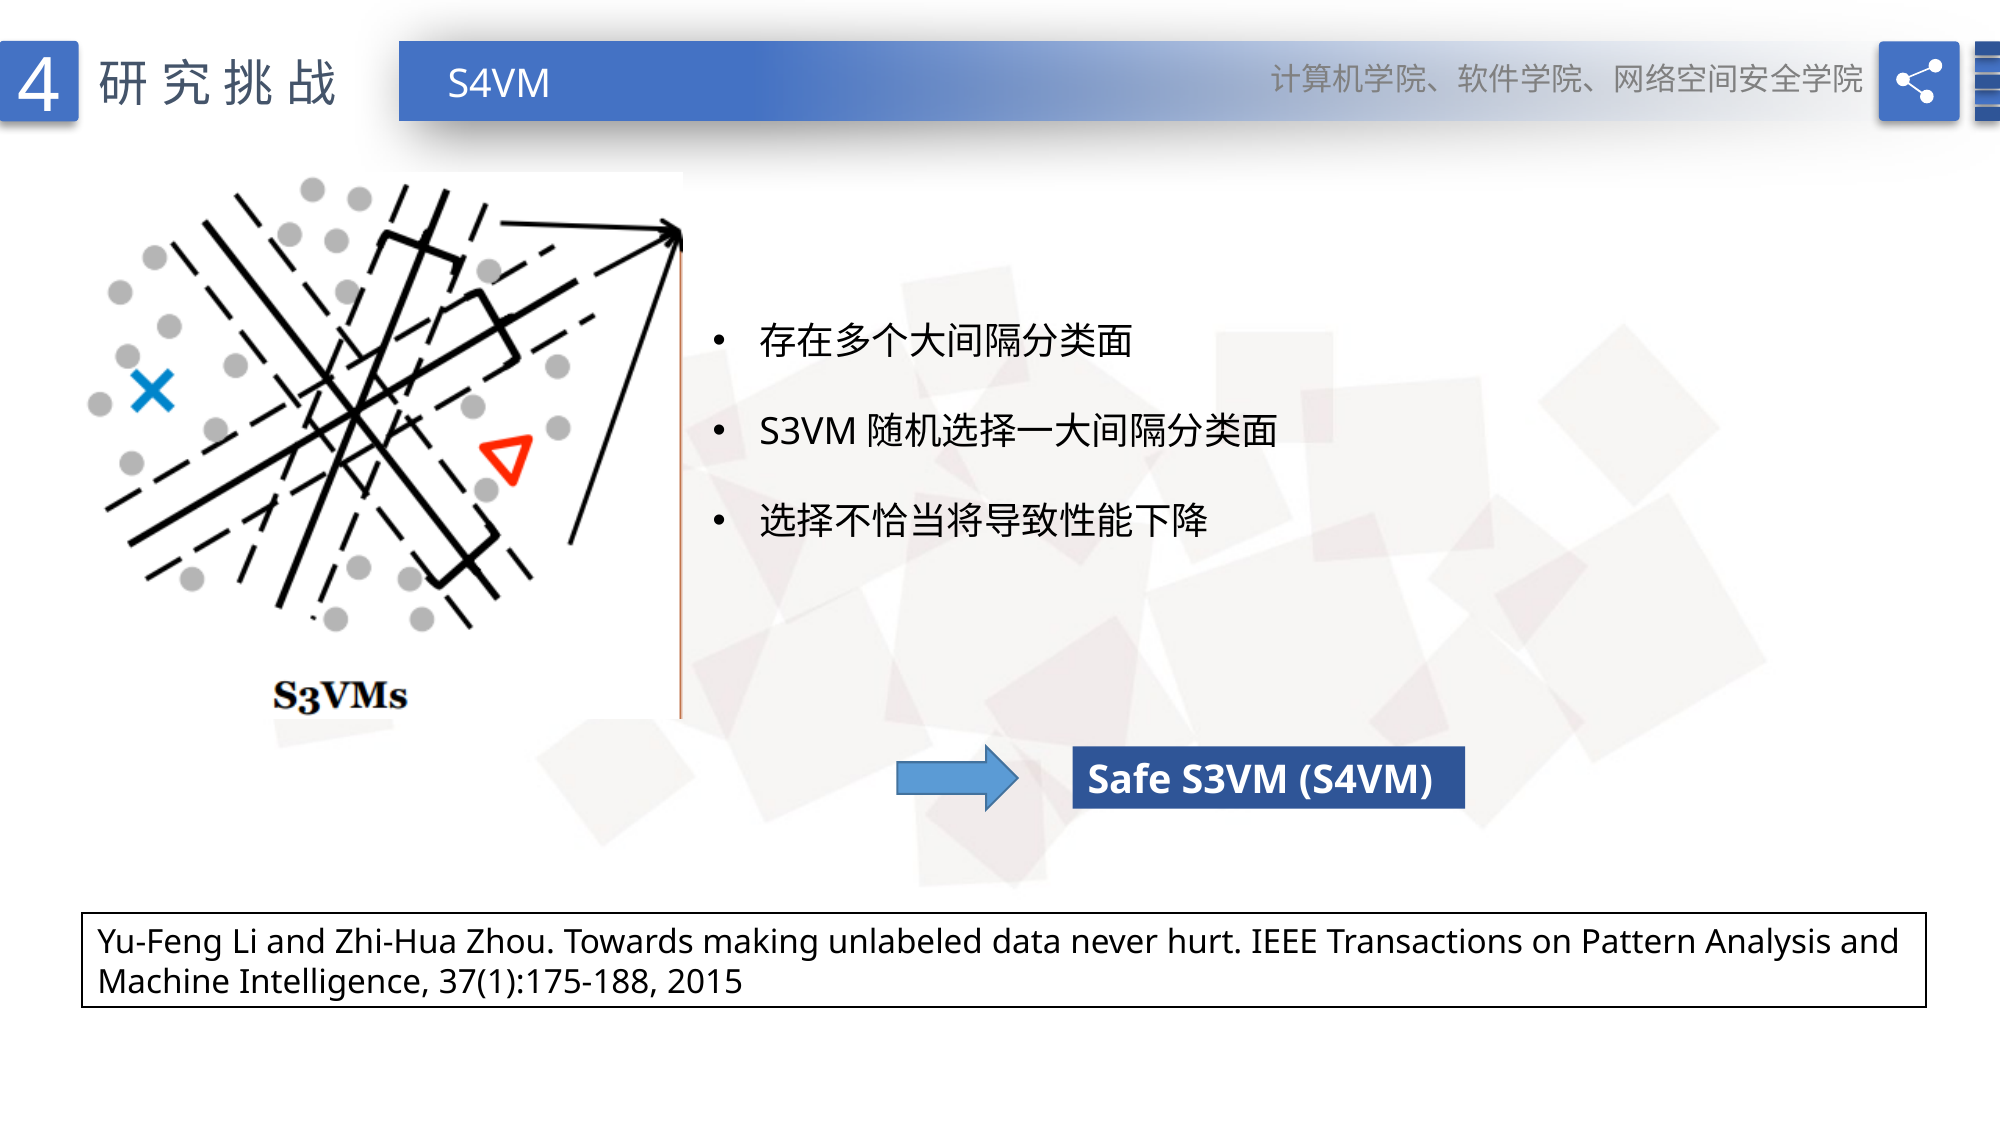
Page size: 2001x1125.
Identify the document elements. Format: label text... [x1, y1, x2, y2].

text_box 存在多个大间隔分类面 S3VM随机选择一大间隔分类面 选择不恰当将导致性能下降 [697, 265, 1338, 550]
text_box S4VM [432, 50, 1100, 114]
text_box 4 [0, 39, 80, 123]
text_box Yu-Feng Li and Zhi-Hua Zhou. Towards making unlabeled data never hurt. IEEE Transactions on Pattern Analysis and Machine Intelligence, 37(1):175-188, 2015 [81, 912, 1927, 1008]
text_box [896, 744, 1020, 813]
text_box [399, 40, 2000, 122]
text_box 研究挑战 [83, 43, 352, 119]
text_box Safe S3VM (S4VM) [1072, 746, 1466, 809]
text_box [1243, 41, 2000, 121]
picture [0, 0, 2001, 1125]
